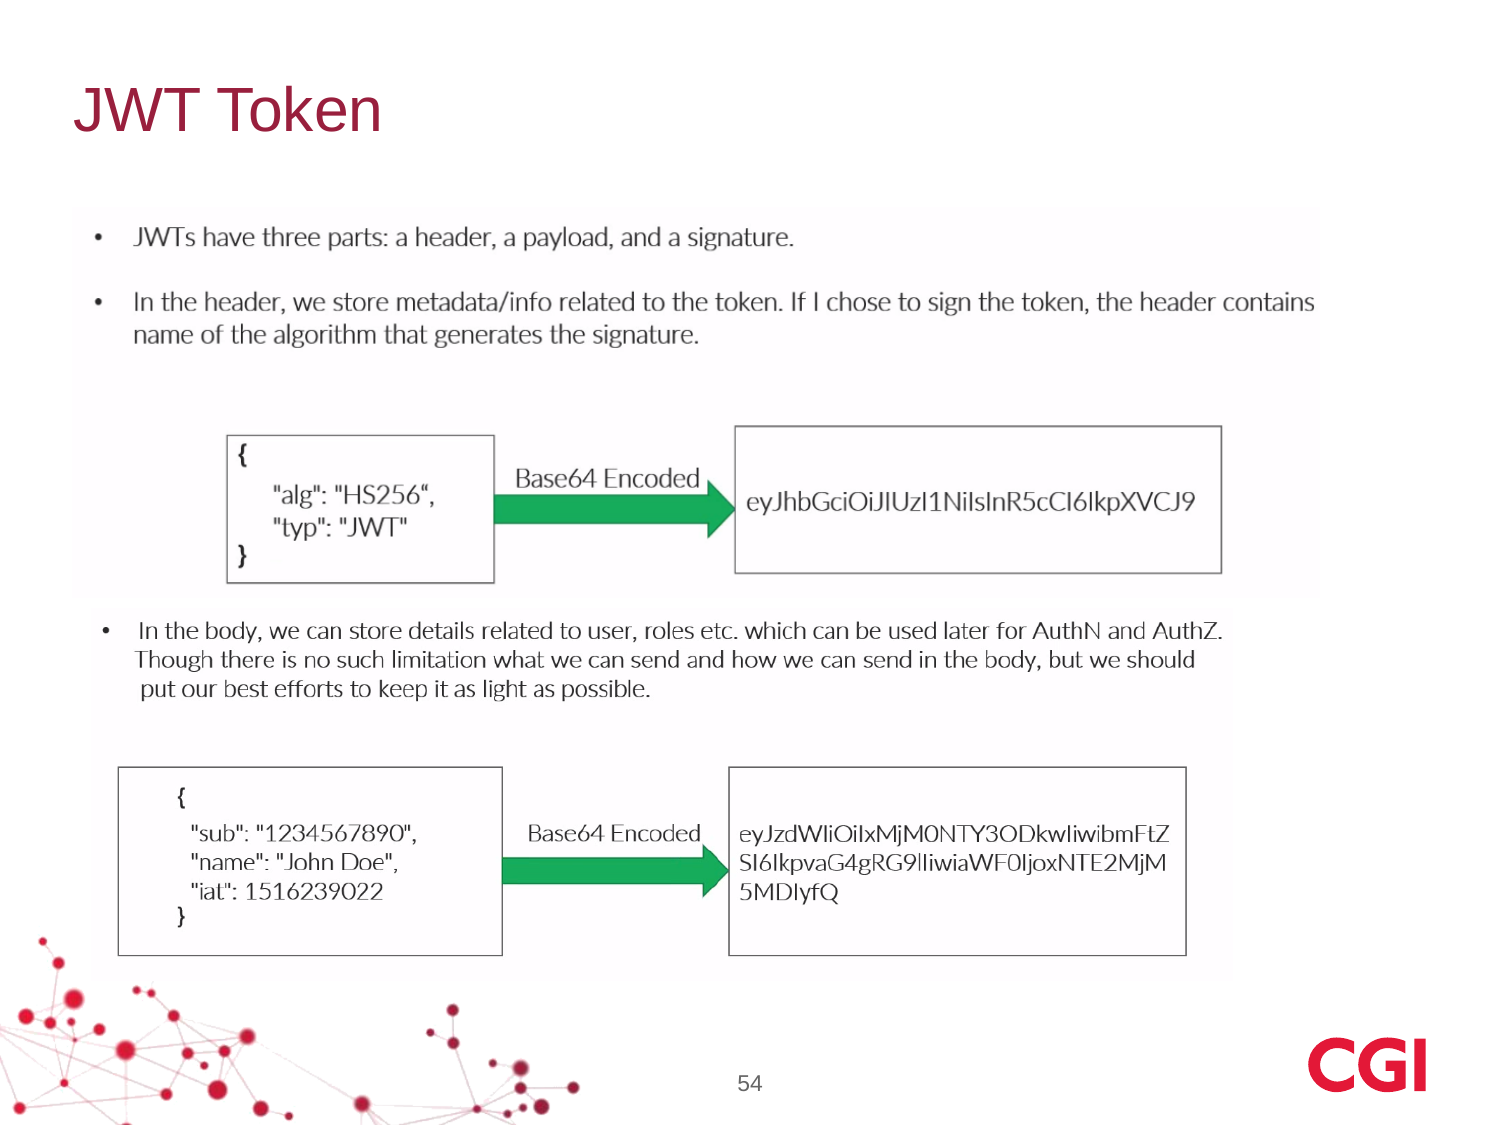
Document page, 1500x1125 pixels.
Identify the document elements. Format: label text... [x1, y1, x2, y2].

slide_number 54 [686, 1068, 814, 1109]
title JWT Token [73, 30, 1425, 182]
picture [72, 206, 1320, 598]
picture [0, 608, 1233, 1125]
